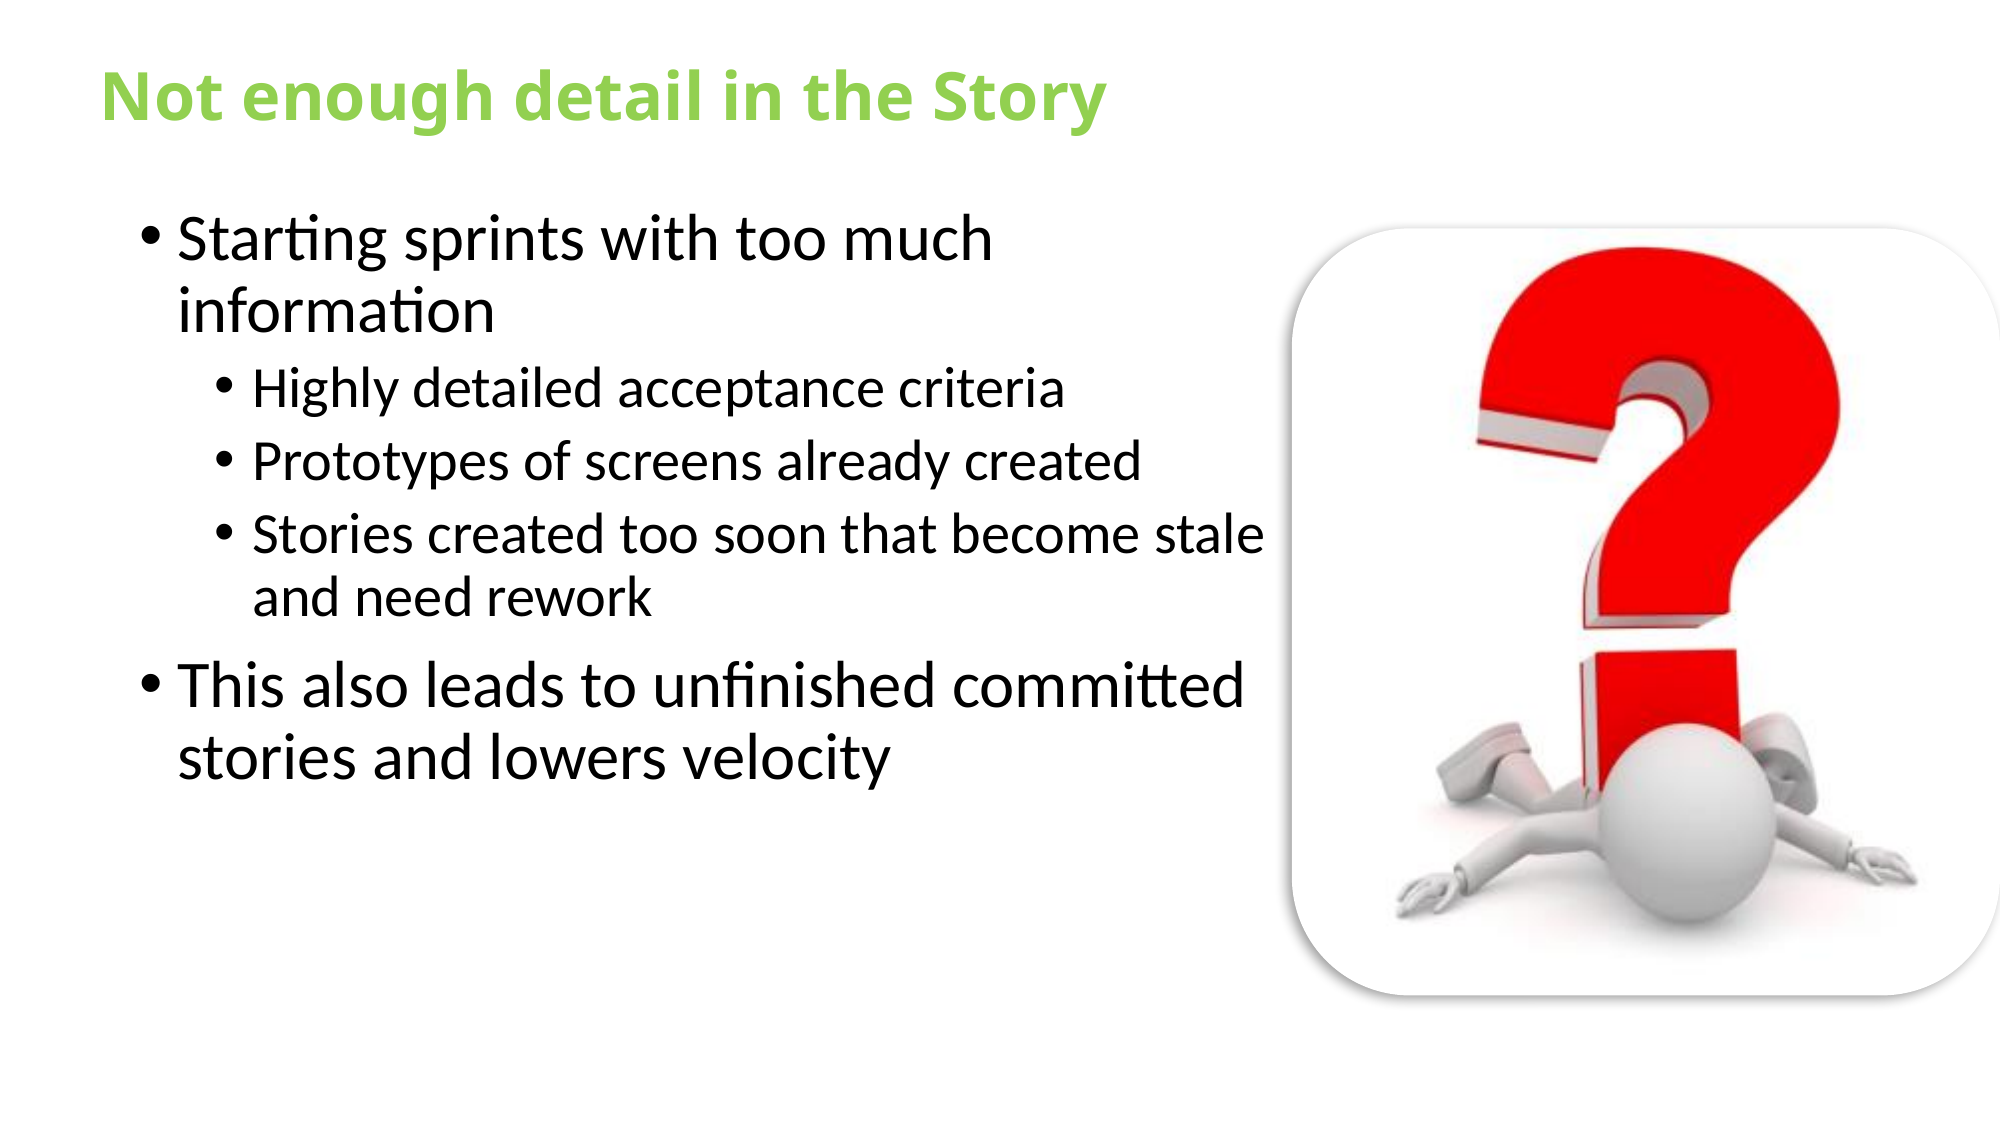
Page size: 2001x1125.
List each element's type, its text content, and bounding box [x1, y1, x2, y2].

title Not enough detail in the Story [92, 50, 1962, 152]
picture [1291, 228, 2000, 996]
